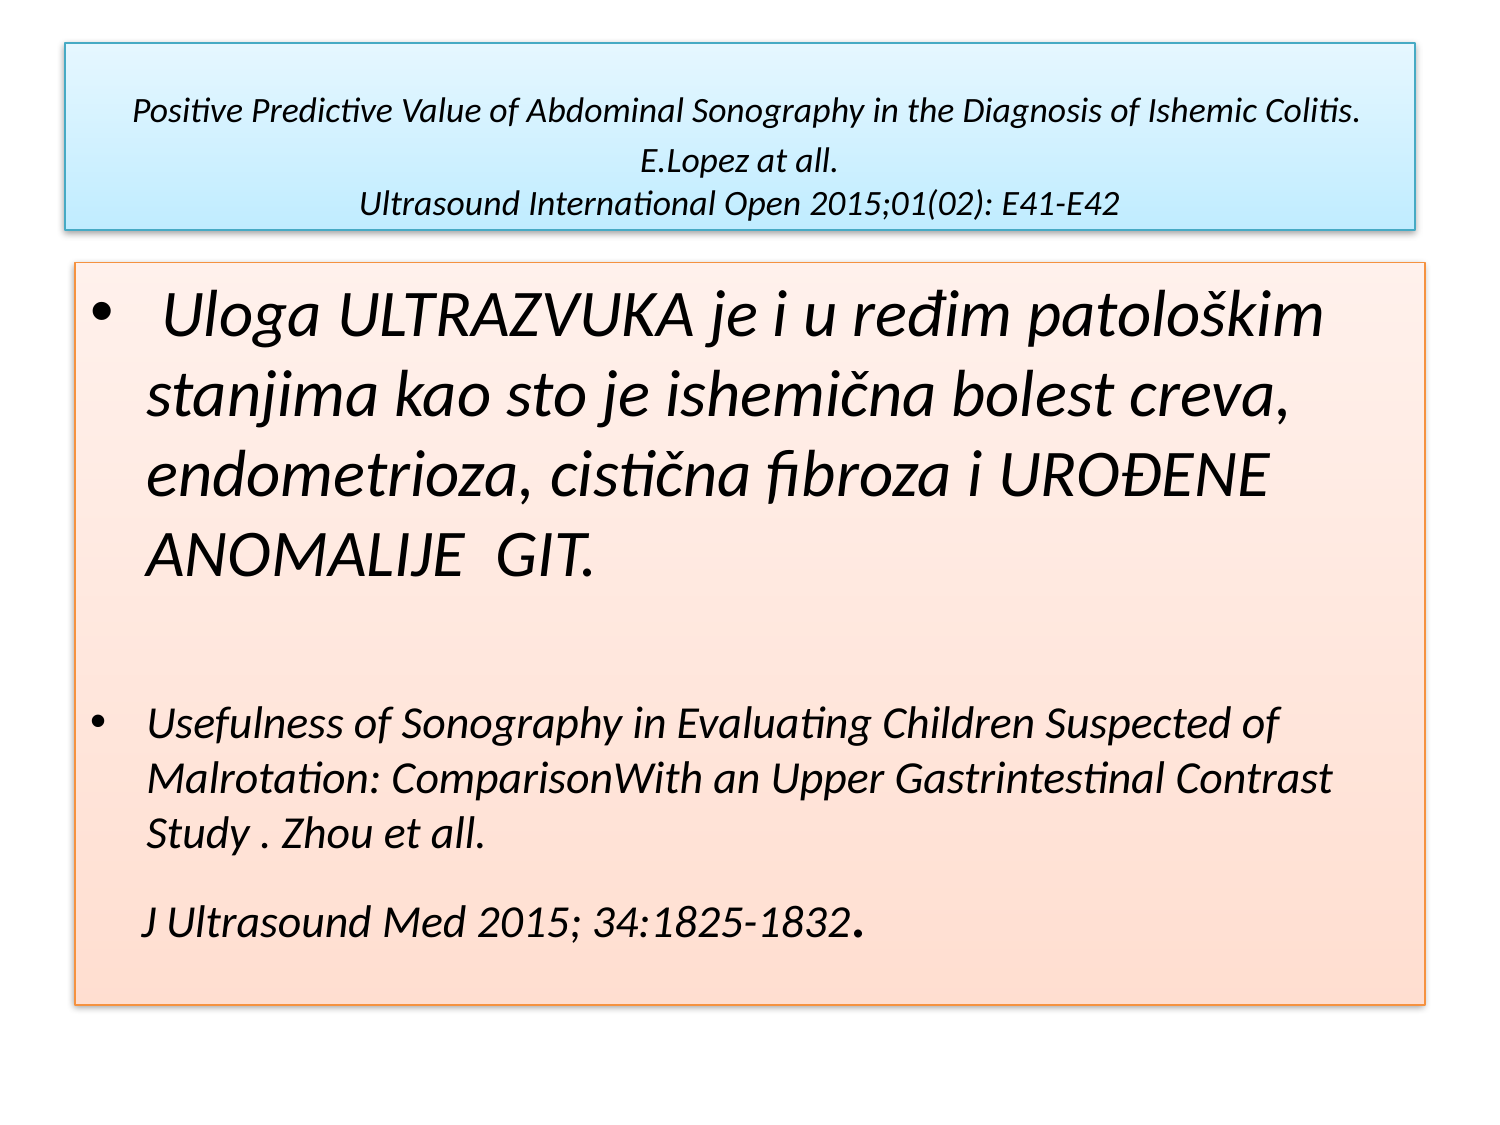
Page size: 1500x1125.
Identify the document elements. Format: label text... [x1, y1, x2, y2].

title Positive Predictive Value of Abdominal Sonography in the Diagnosis of Ishemic Colitis. E.Lopez at all. Ultrasound International Open 2015;01(02): E41-E42 [64, 42, 1416, 231]
list Uloga ULTRAZVUKA je i u ređim patološkim stanjima kao sto je ishemična bolest creva, endometrioza, cistična fibroza i UROĐENE ANOMALIJE GIT. Usefulness of Sonography in Evaluating Children Suspected of Malrotation: ComparisonWith an Upper Gastrintestinal Contrast Study . Zhou et all. J Ultrasound Med 2015; 34:1825-1832. [74, 262, 1426, 1006]
